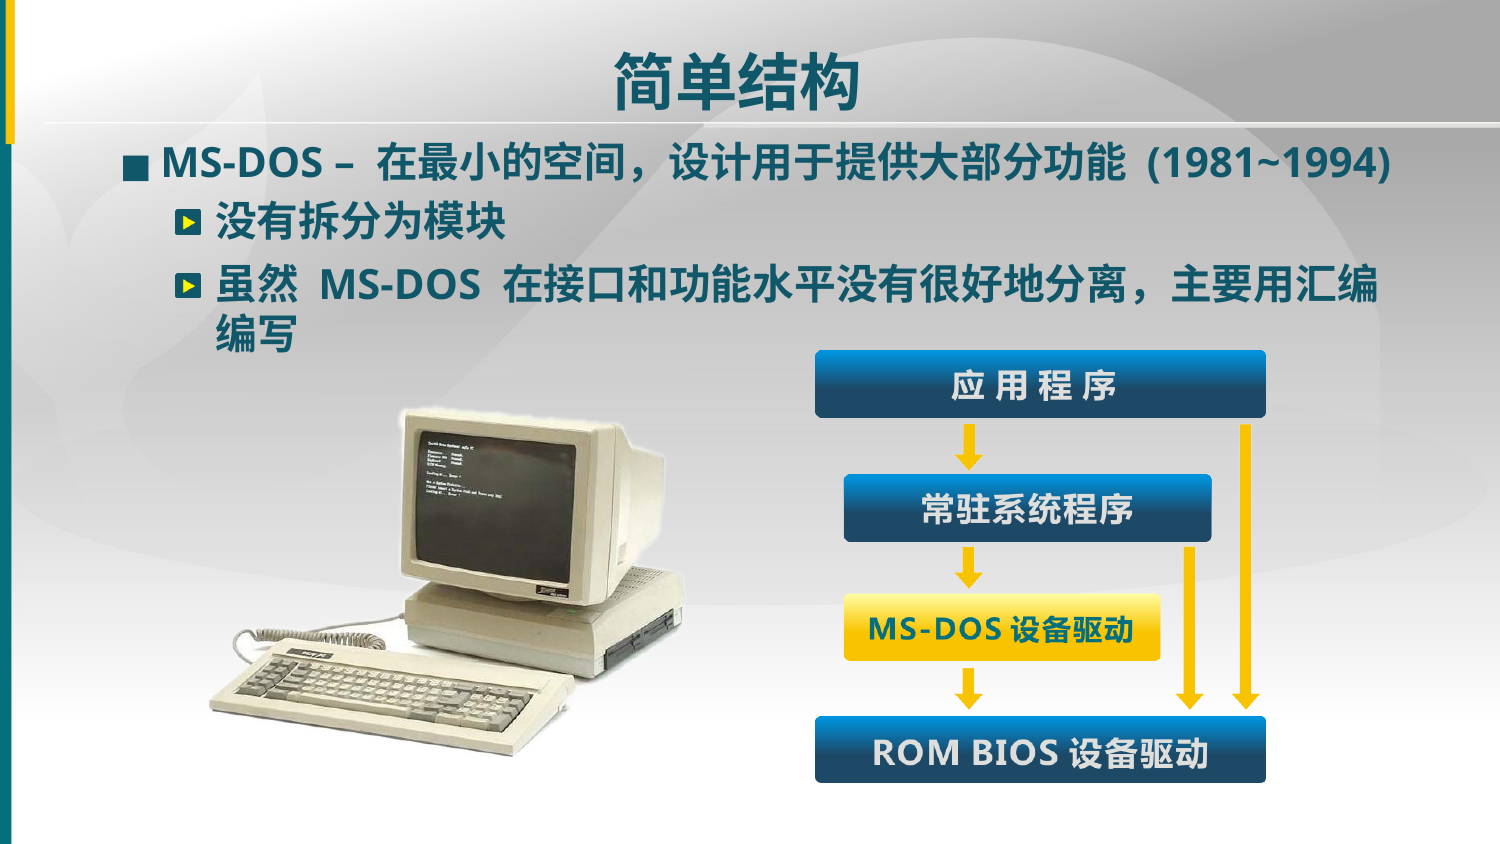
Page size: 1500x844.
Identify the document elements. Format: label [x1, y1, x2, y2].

text_box [105, 34, 1454, 783]
picture [0, 0, 1500, 844]
